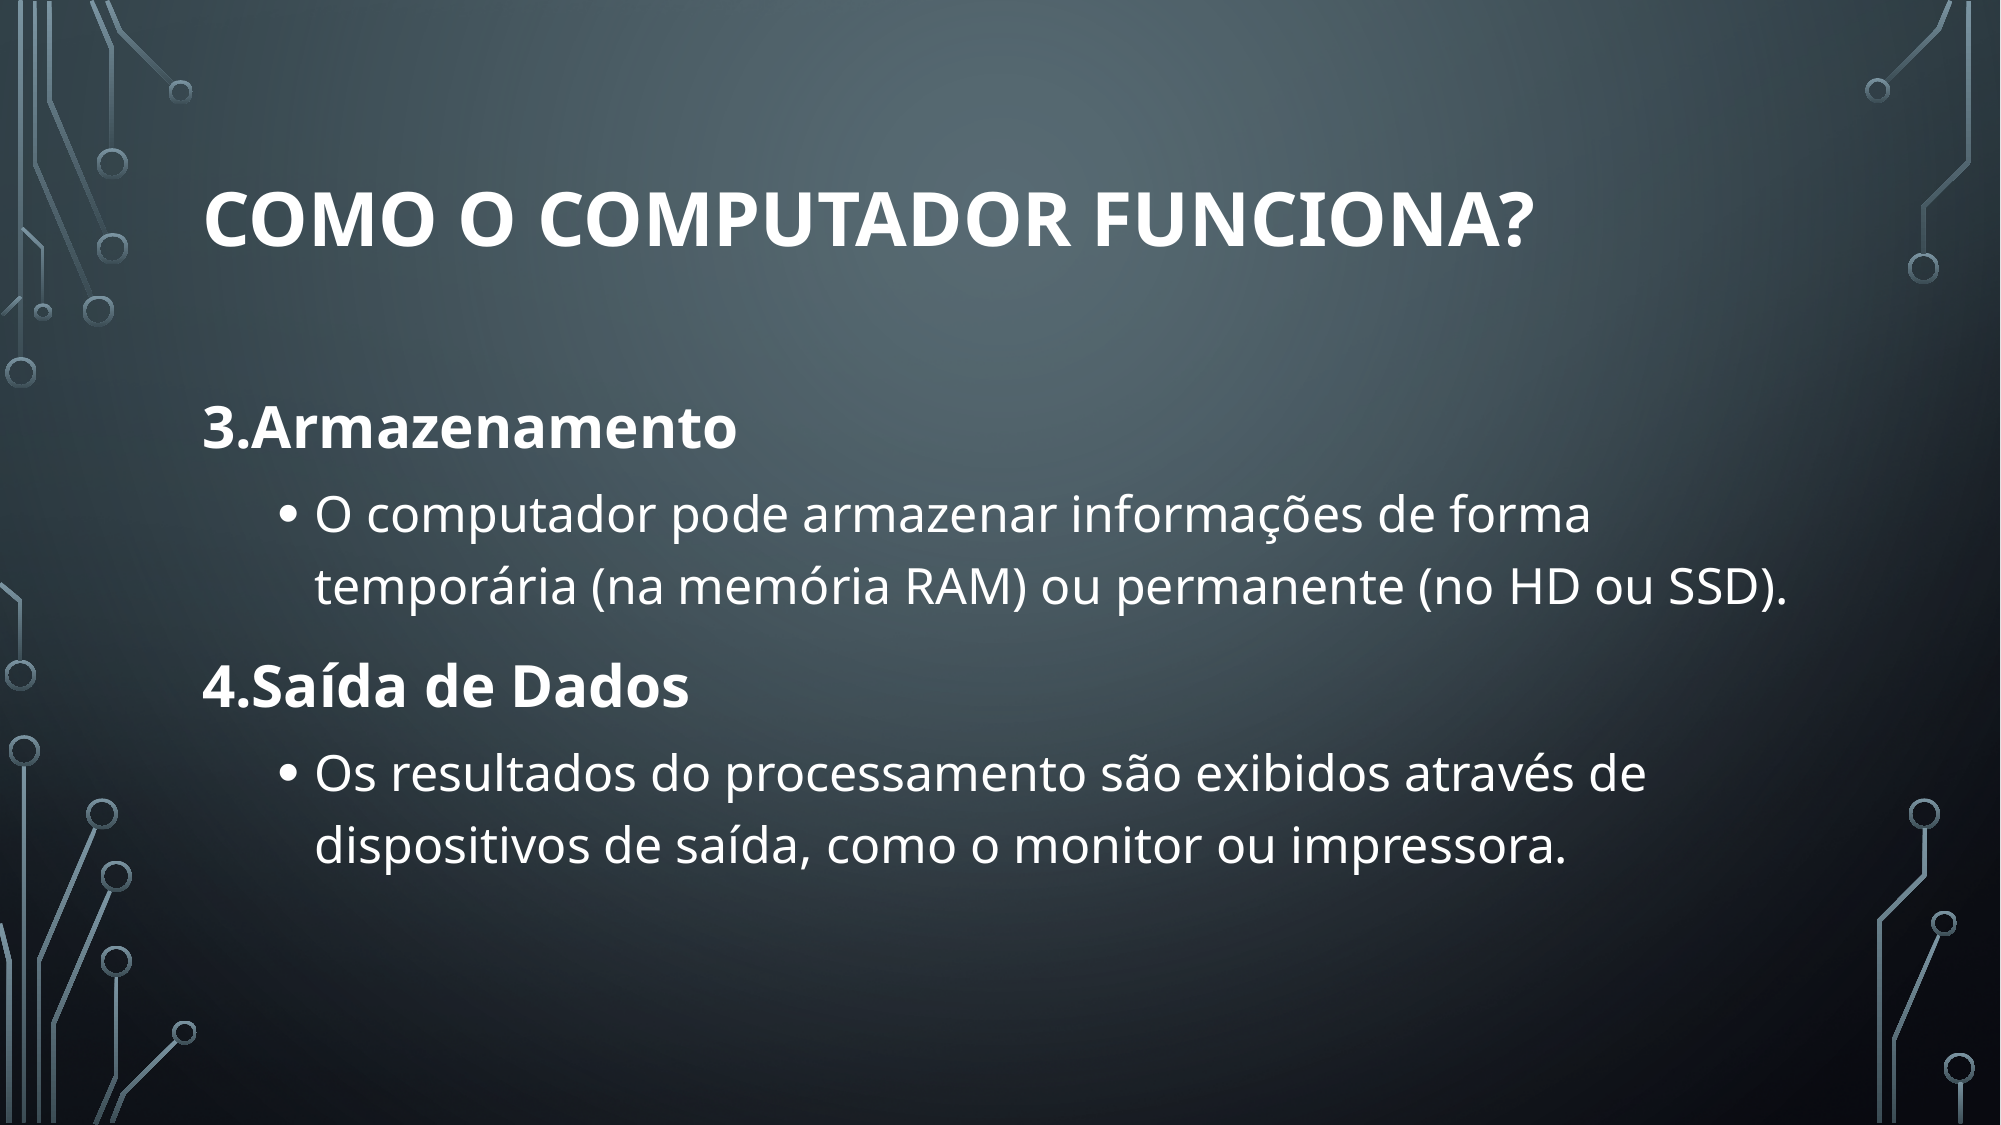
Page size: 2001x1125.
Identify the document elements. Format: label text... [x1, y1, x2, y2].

list 3.Armazenamento O computador pode armazenar informações de forma temporária (na memória RAM) ou permanente (no HD ou SSD). 4.Saída de Dados Os resultados do processamento são exibidos através de dispositivos de saída, como o monitor ou impressora. [187, 369, 1813, 992]
title Como o Computador Funciona? [187, 101, 1813, 344]
